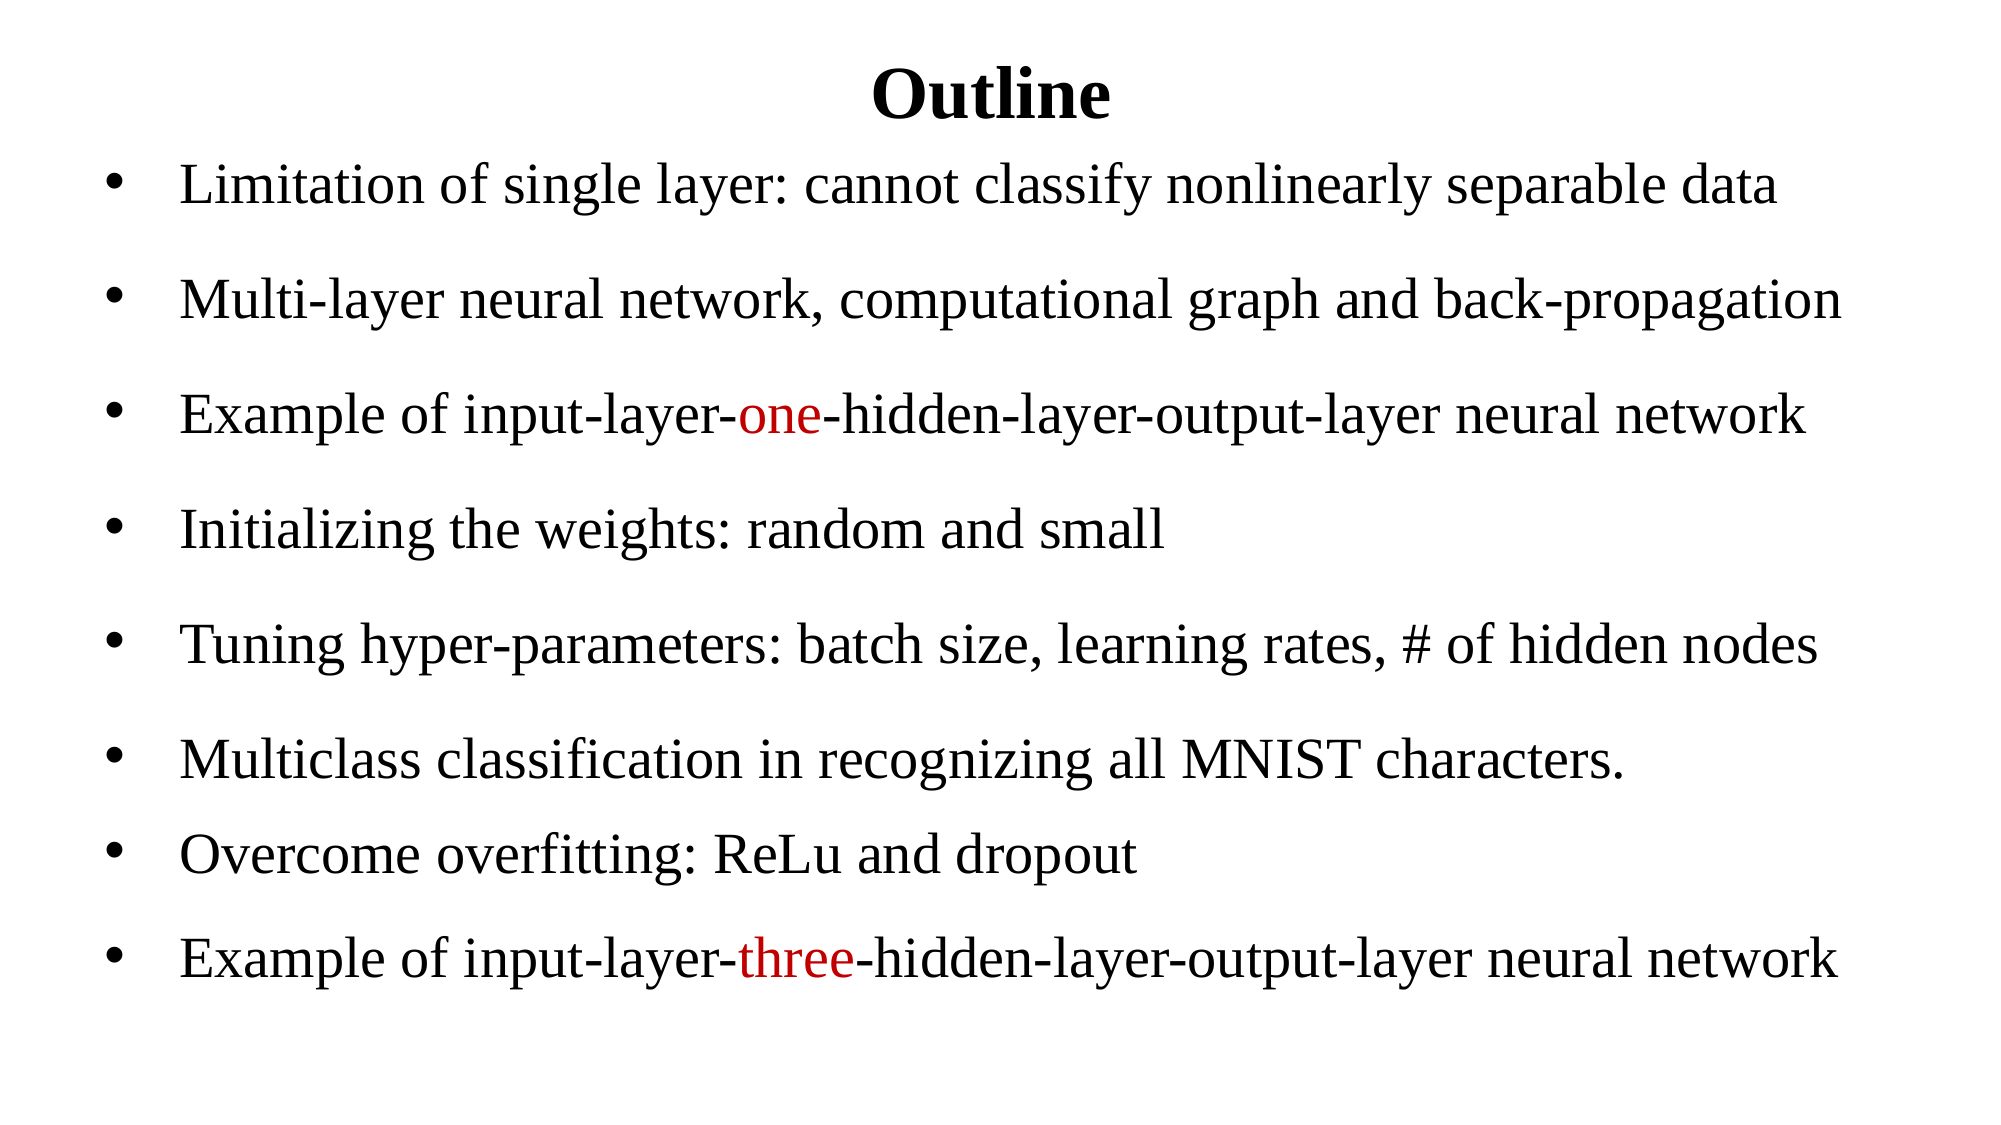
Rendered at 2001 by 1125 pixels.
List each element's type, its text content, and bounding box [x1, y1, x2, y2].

title Outline [855, 35, 1156, 153]
text_box Limitation of single layer: cannot classify nonlinearly separable data Multi-layer neural network, computational graph and back-propagation Example of input-layer-one-hidden-layer-output-layer neural network Initializing the weights: random and small Tuning hyper-parameters: batch size, learning rates, # of hidden nodes Multiclass classification in recognizing all MNIST characters. Overcome overfitting: ReLu and dropout Example of input-layer-three-hidden-layer-output-layer neural network [89, 137, 1921, 997]
